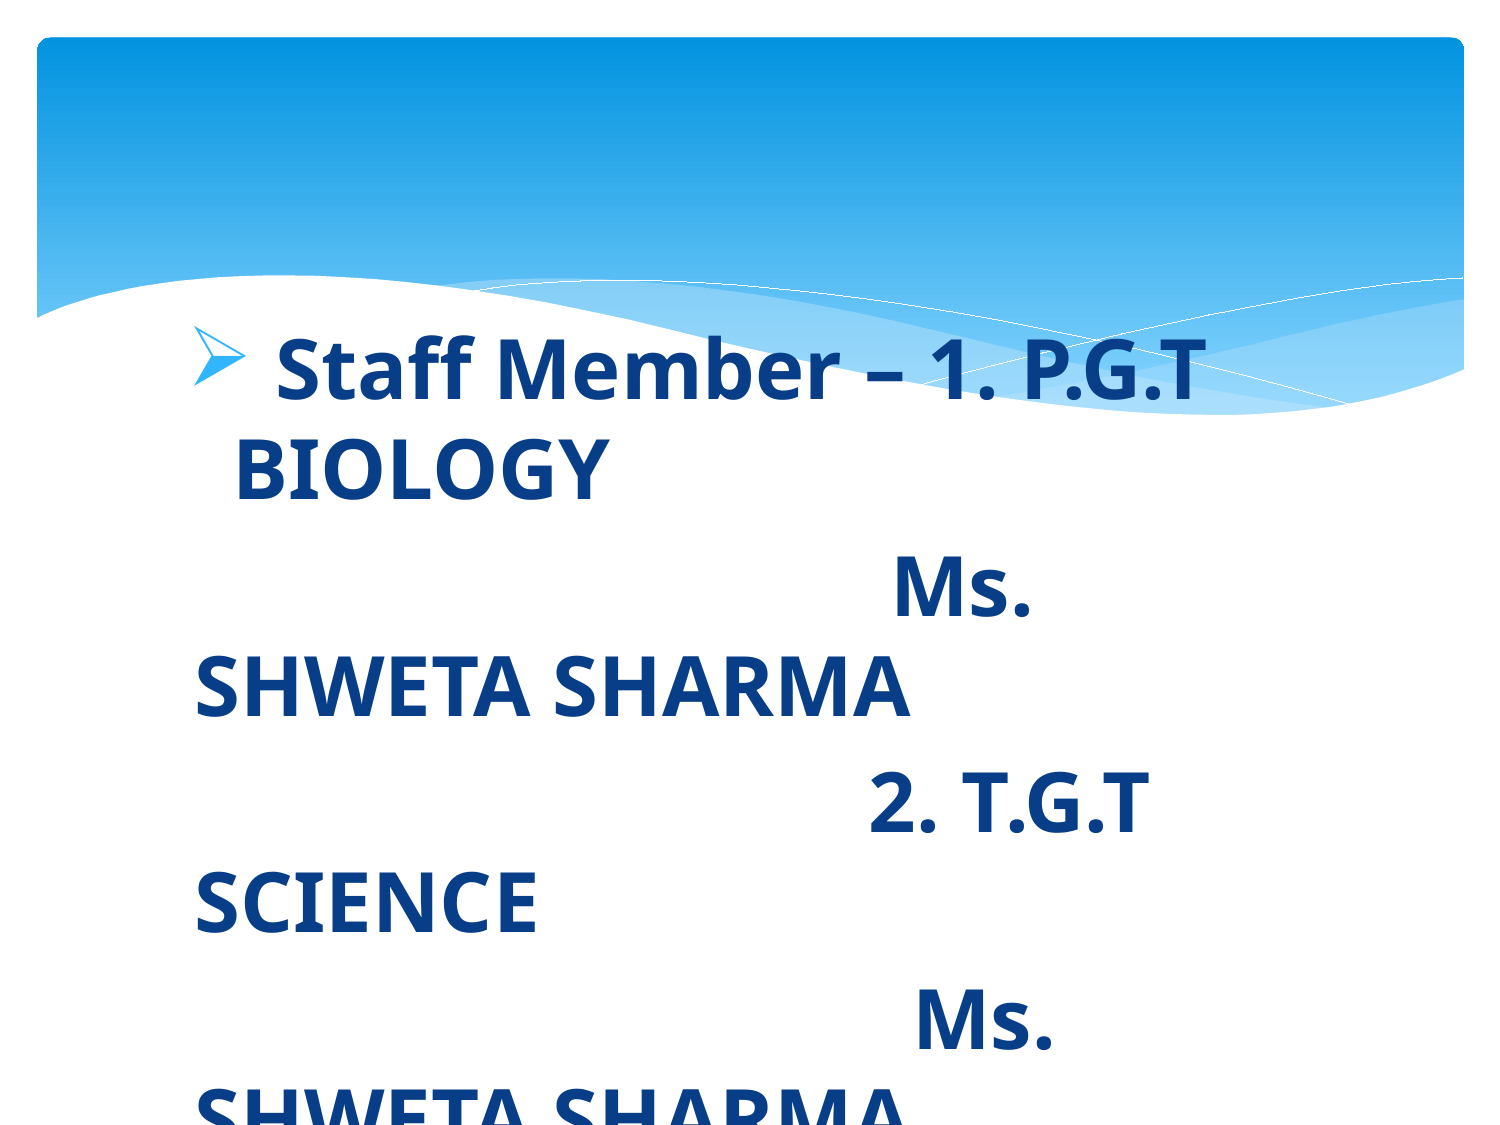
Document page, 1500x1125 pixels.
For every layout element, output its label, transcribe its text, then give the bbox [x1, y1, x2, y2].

list Staff Member – 1. P.G.T BIOLOGY Ms. SHWETA SHARMA 2. T.G.T SCIENCE Ms. SHWETA SHARMA 3. P.G.T CHEMISTRY Ms. KAVITA MALHOTRA [172, 308, 1388, 875]
